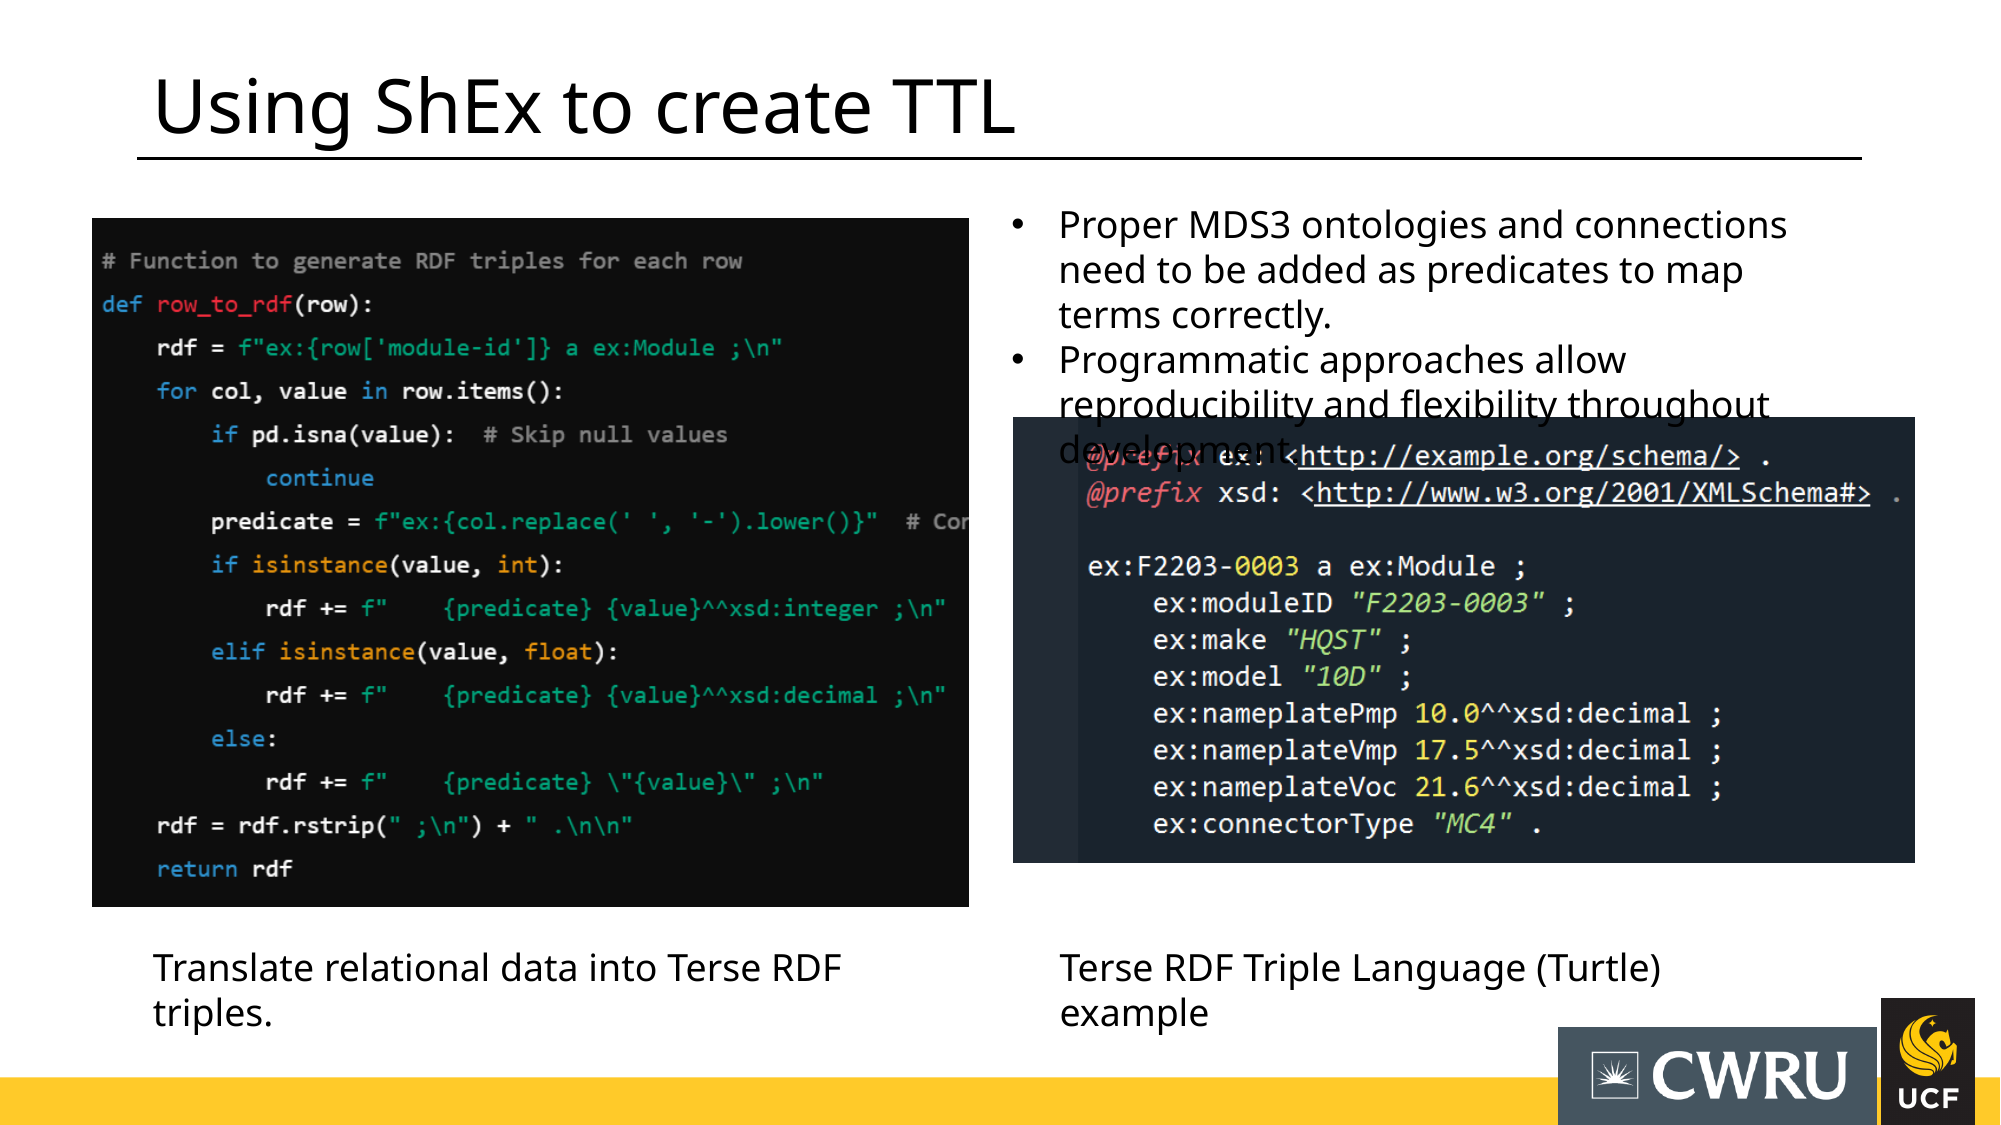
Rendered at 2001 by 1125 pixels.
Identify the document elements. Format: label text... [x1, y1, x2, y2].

picture [1558, 1027, 1877, 1125]
picture [92, 218, 969, 907]
picture [1881, 998, 1975, 1125]
text_box Proper MDS3 ontologies and connections need to be added as predicates to map terms correctly. Programmatic approaches allow reproducibility and flexibility throughout development. [996, 193, 1864, 479]
picture [1013, 417, 1915, 863]
title Using ShEx to create TTL [137, 59, 1863, 159]
list [137, 182, 1891, 727]
text_box Terse RDF Triple Language (Turtle) example [1044, 936, 1804, 1042]
text_box Translate relational data into Terse RDF triples. [137, 936, 924, 1042]
